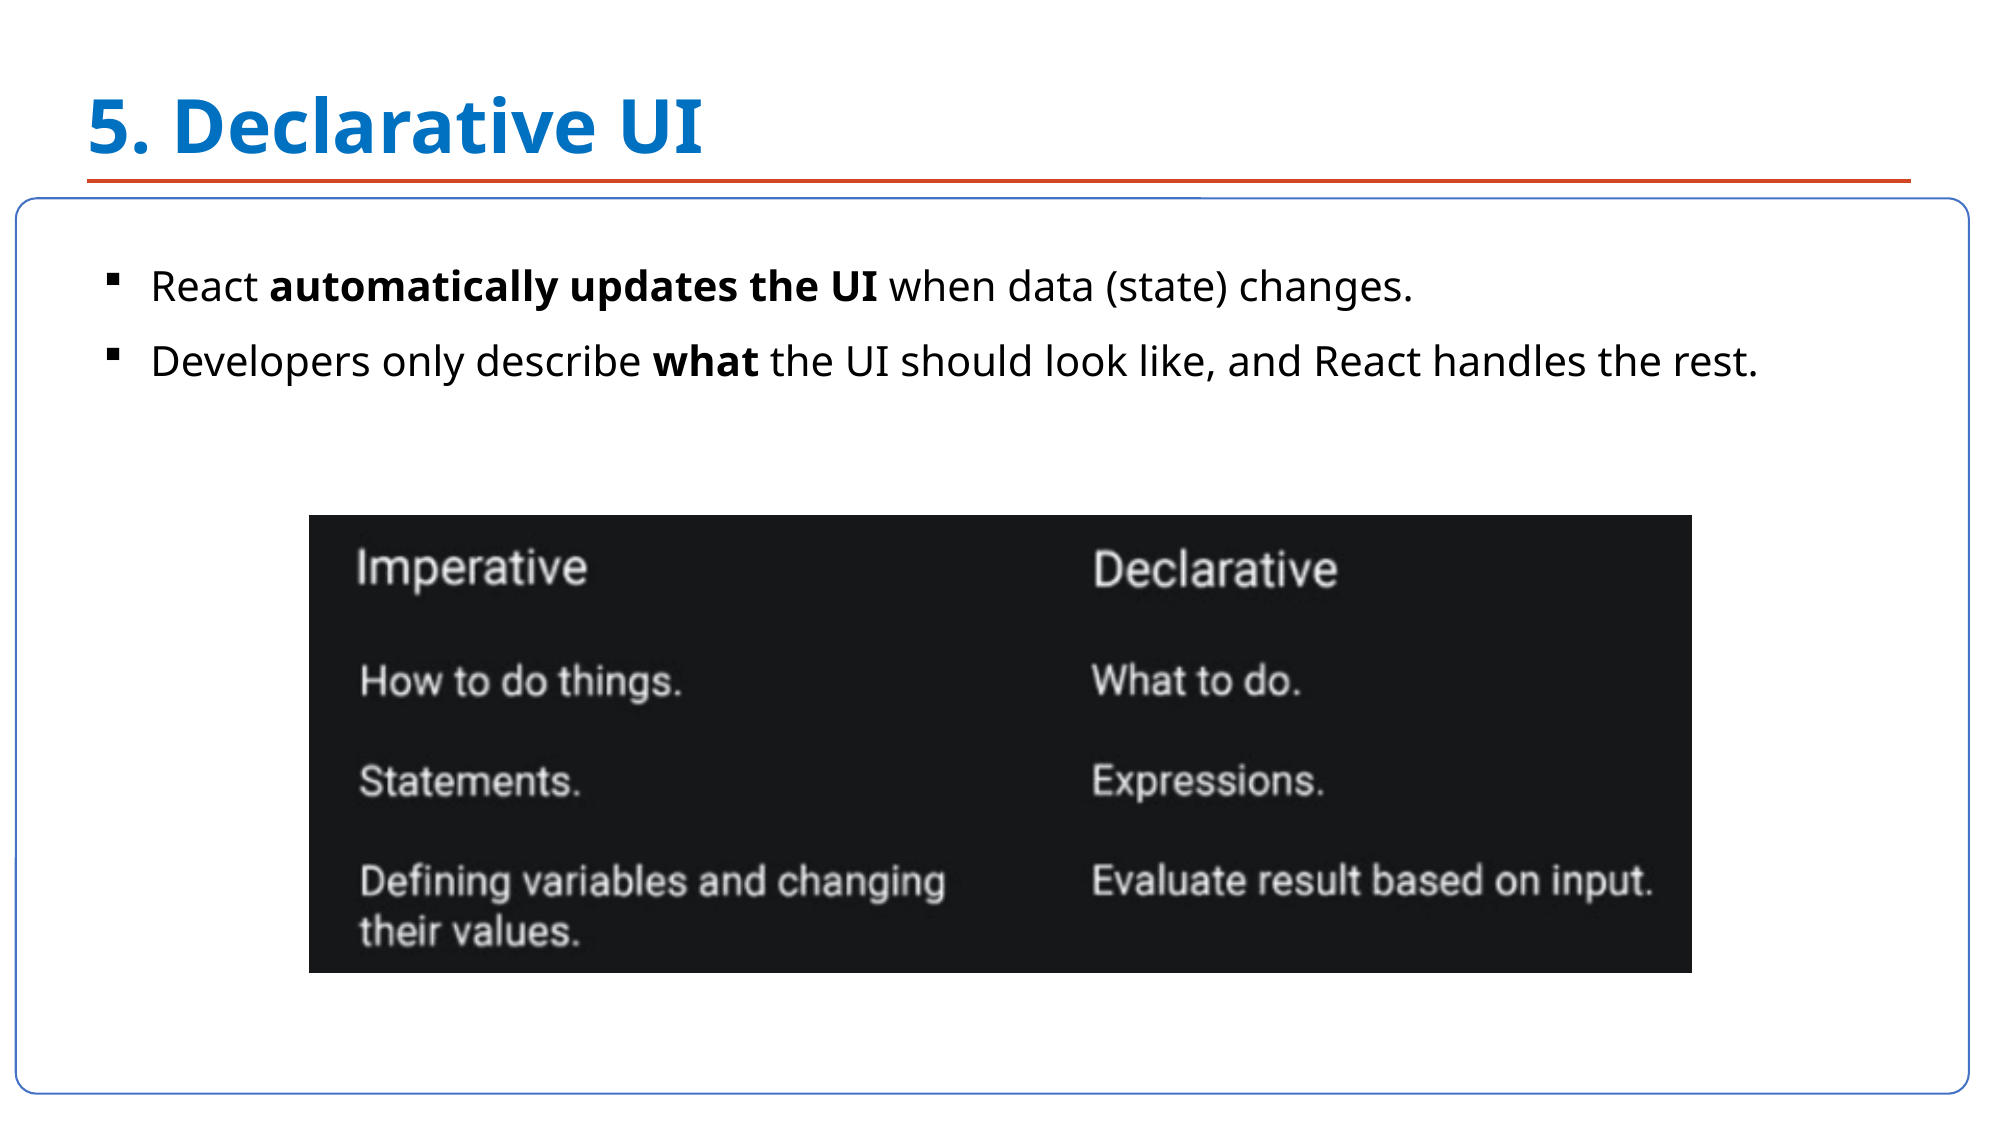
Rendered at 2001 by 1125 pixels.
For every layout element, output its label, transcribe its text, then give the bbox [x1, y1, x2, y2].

text_box React automatically updates the UI when data (state) changes. Developers only describe what the UI should look like, and React handles the rest. [88, 227, 1912, 393]
text_box [14, 197, 1970, 1095]
picture [309, 515, 1692, 973]
title 5. Declarative UI [72, 70, 1912, 163]
